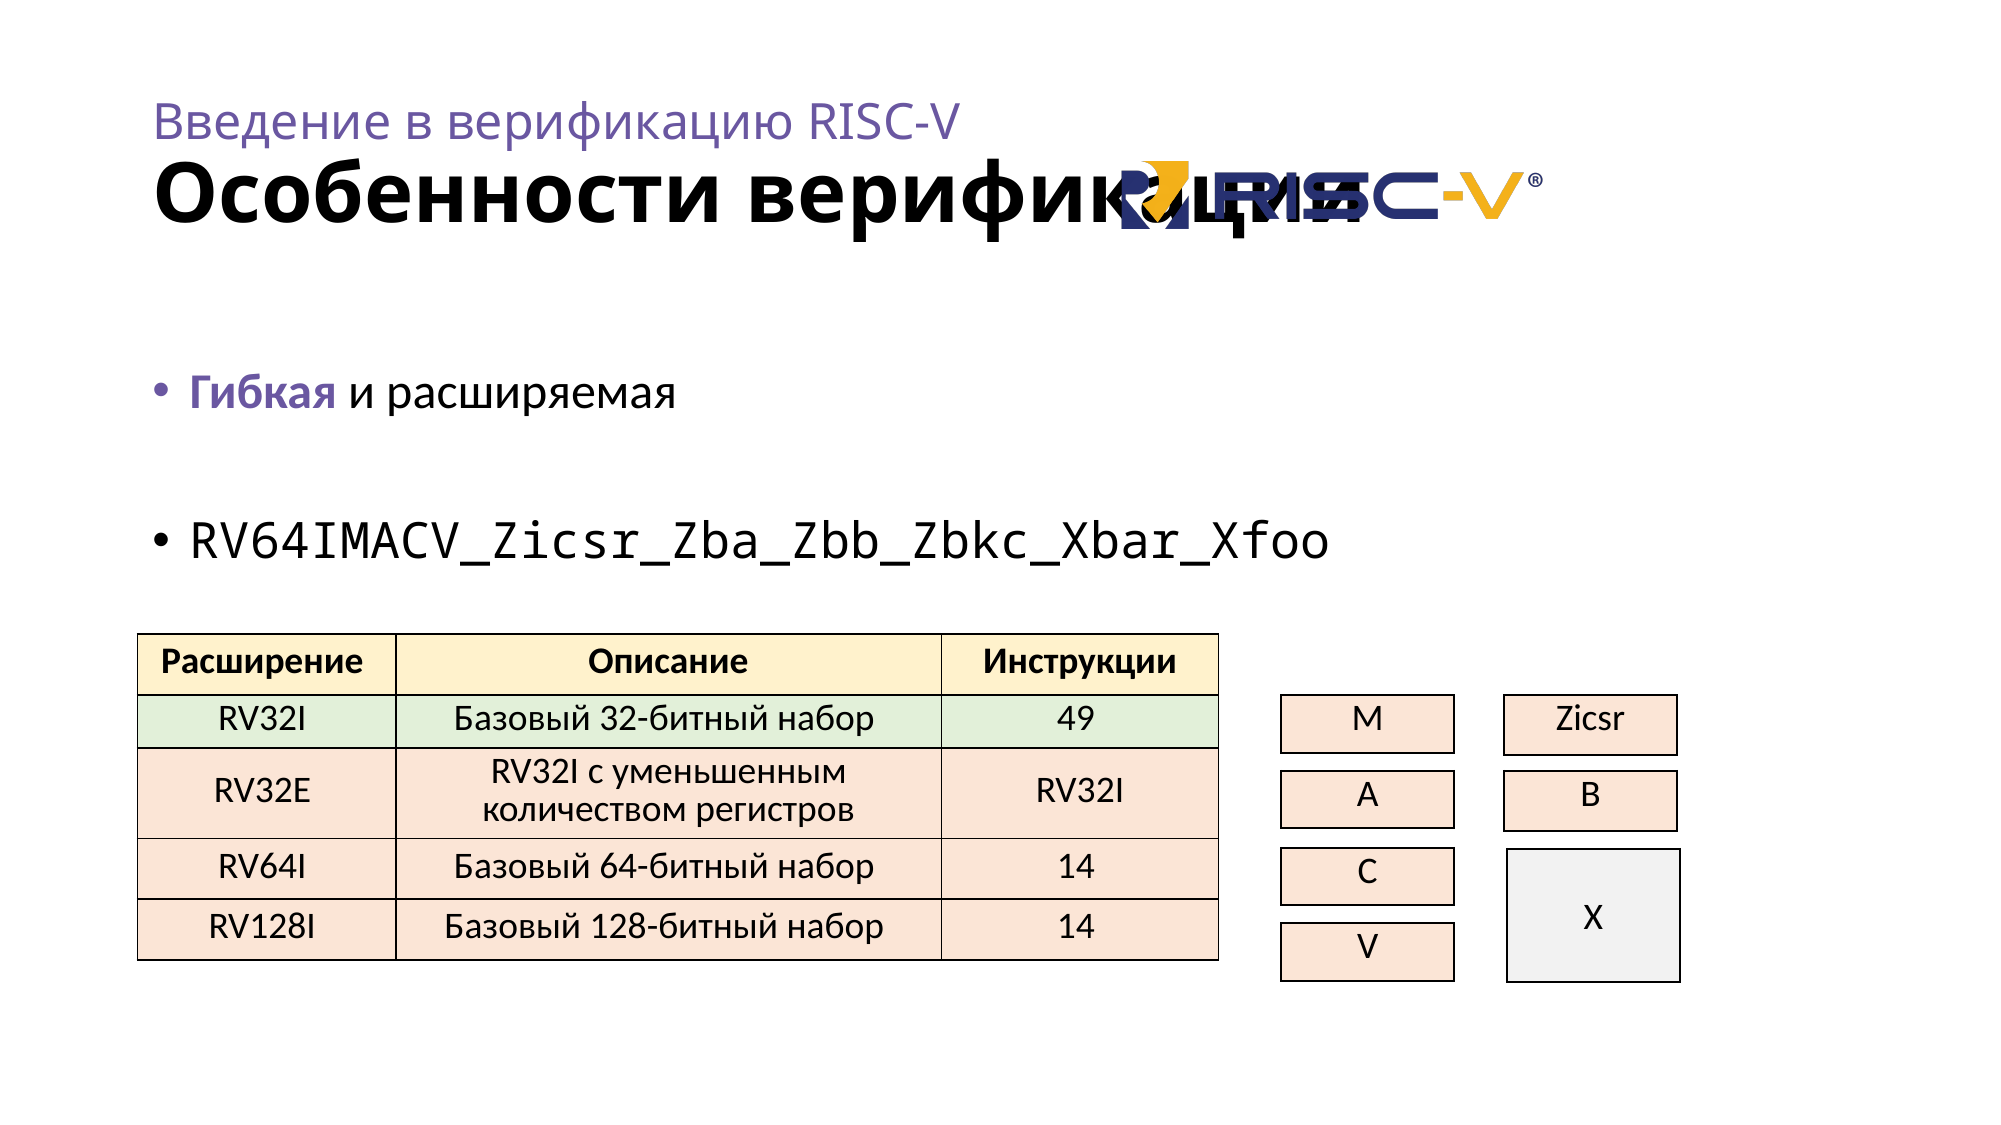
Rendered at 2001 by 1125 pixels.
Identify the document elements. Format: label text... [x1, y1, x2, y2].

table_header Описание [397, 635, 941, 694]
table_header A [1282, 772, 1453, 827]
text_box X [1569, 884, 1619, 945]
table_header Расширение [138, 635, 395, 694]
table_cell Базовый 128-битный набор [397, 900, 941, 959]
table_header [1508, 850, 1679, 981]
table_cell RV32I с уменьшенным количеством регистров [397, 749, 941, 838]
picture [1121, 161, 1543, 229]
text_box Гибкая и расширяемая RV64IMACV_Zicsr_Zba_Zbb_Zbkc_Xbar_Xfoo [137, 277, 1863, 992]
table_cell RV128I [138, 900, 395, 959]
table_header M [1282, 696, 1453, 752]
table_cell Базовый 32-битный набор [397, 696, 941, 747]
table_header B [1505, 772, 1676, 830]
table_header C [1282, 849, 1453, 904]
table_cell 14 [942, 839, 1218, 898]
table_header V [1282, 924, 1453, 980]
table_cell RV32E [138, 749, 395, 838]
table_cell RV32I [138, 696, 395, 747]
table_cell Базовый 64-битный набор [397, 839, 941, 898]
table_cell RV64I [138, 839, 395, 898]
title Введение в верификацию RISC-V Особенности верификации [137, 59, 1863, 277]
table_cell 49 [942, 696, 1218, 747]
table_cell 14 [942, 900, 1218, 959]
table_header Zicsr [1505, 696, 1676, 754]
table_cell RV32I [942, 749, 1218, 838]
table_header Инструкции [942, 635, 1218, 694]
